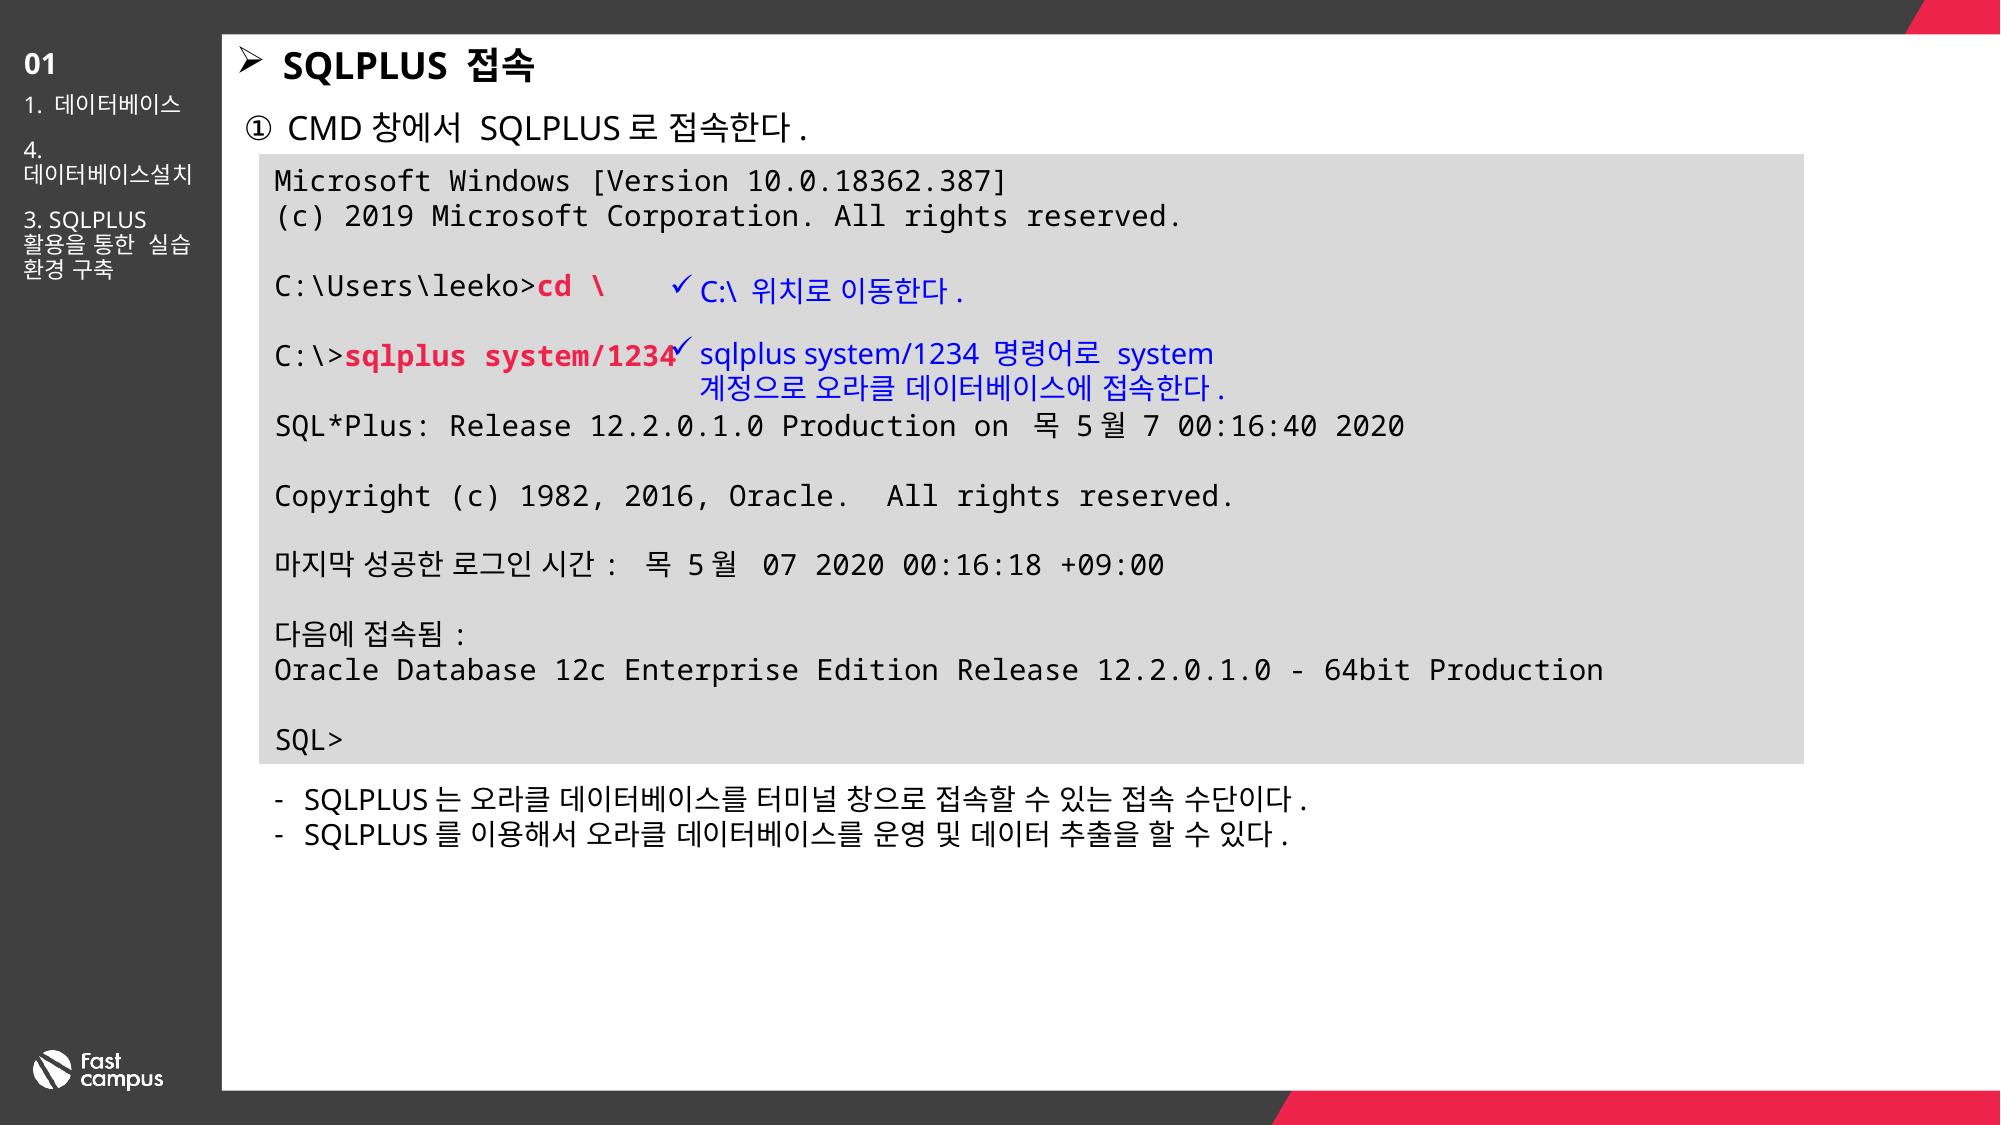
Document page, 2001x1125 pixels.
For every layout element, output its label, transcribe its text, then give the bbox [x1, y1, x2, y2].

text_box SQLPLUS 접속 [221, 34, 551, 95]
text_box C:\ 위치로 이동한다. [655, 265, 1151, 316]
list 01 [9, 41, 221, 86]
text_box SQLPLUS는 오라클 데이터베이스를 터미널 창으로 접속할 수 있는 접속 수단이다. SQLPLUS를 이용해서 오라클 데이터베이스를 운영 및 데이터 추출을 할 수 있다. [259, 773, 1690, 859]
text_box sqlplus system/1234 명령어로 system 계정으로 오라클 데이터베이스에 접속한다. [655, 327, 1276, 413]
text_box CMD창에서 SQLPLUS로 접속한다. [229, 100, 832, 155]
list 1. 데이터베이스 4. 데이터베이스설치 3. SQLPLUS 활용을 통한 실습 환경 구축 [8, 86, 229, 291]
text_box Microsoft Windows [Version 10.0.18362.387] (c) 2019 Microsoft Corporation. All rights reserved. C:\Users\leeko>cd \ C:\>sqlplus system/1234 SQL*Plus: Release 12.2.0.1.0 Production on 목 5월 7 00:16:40 2020 Copyright (c) 1982, 2016, Oracle. All rights reserved. 마지막 성공한 로그인 시간: 목 5월 07 2020 00:16:18 +09:00 다음에 접속됨: Oracle Database 12c Enterprise Edition Release 12.2.0.1.0 - 64bit Production SQL> [259, 154, 1804, 764]
picture [33, 1050, 163, 1091]
